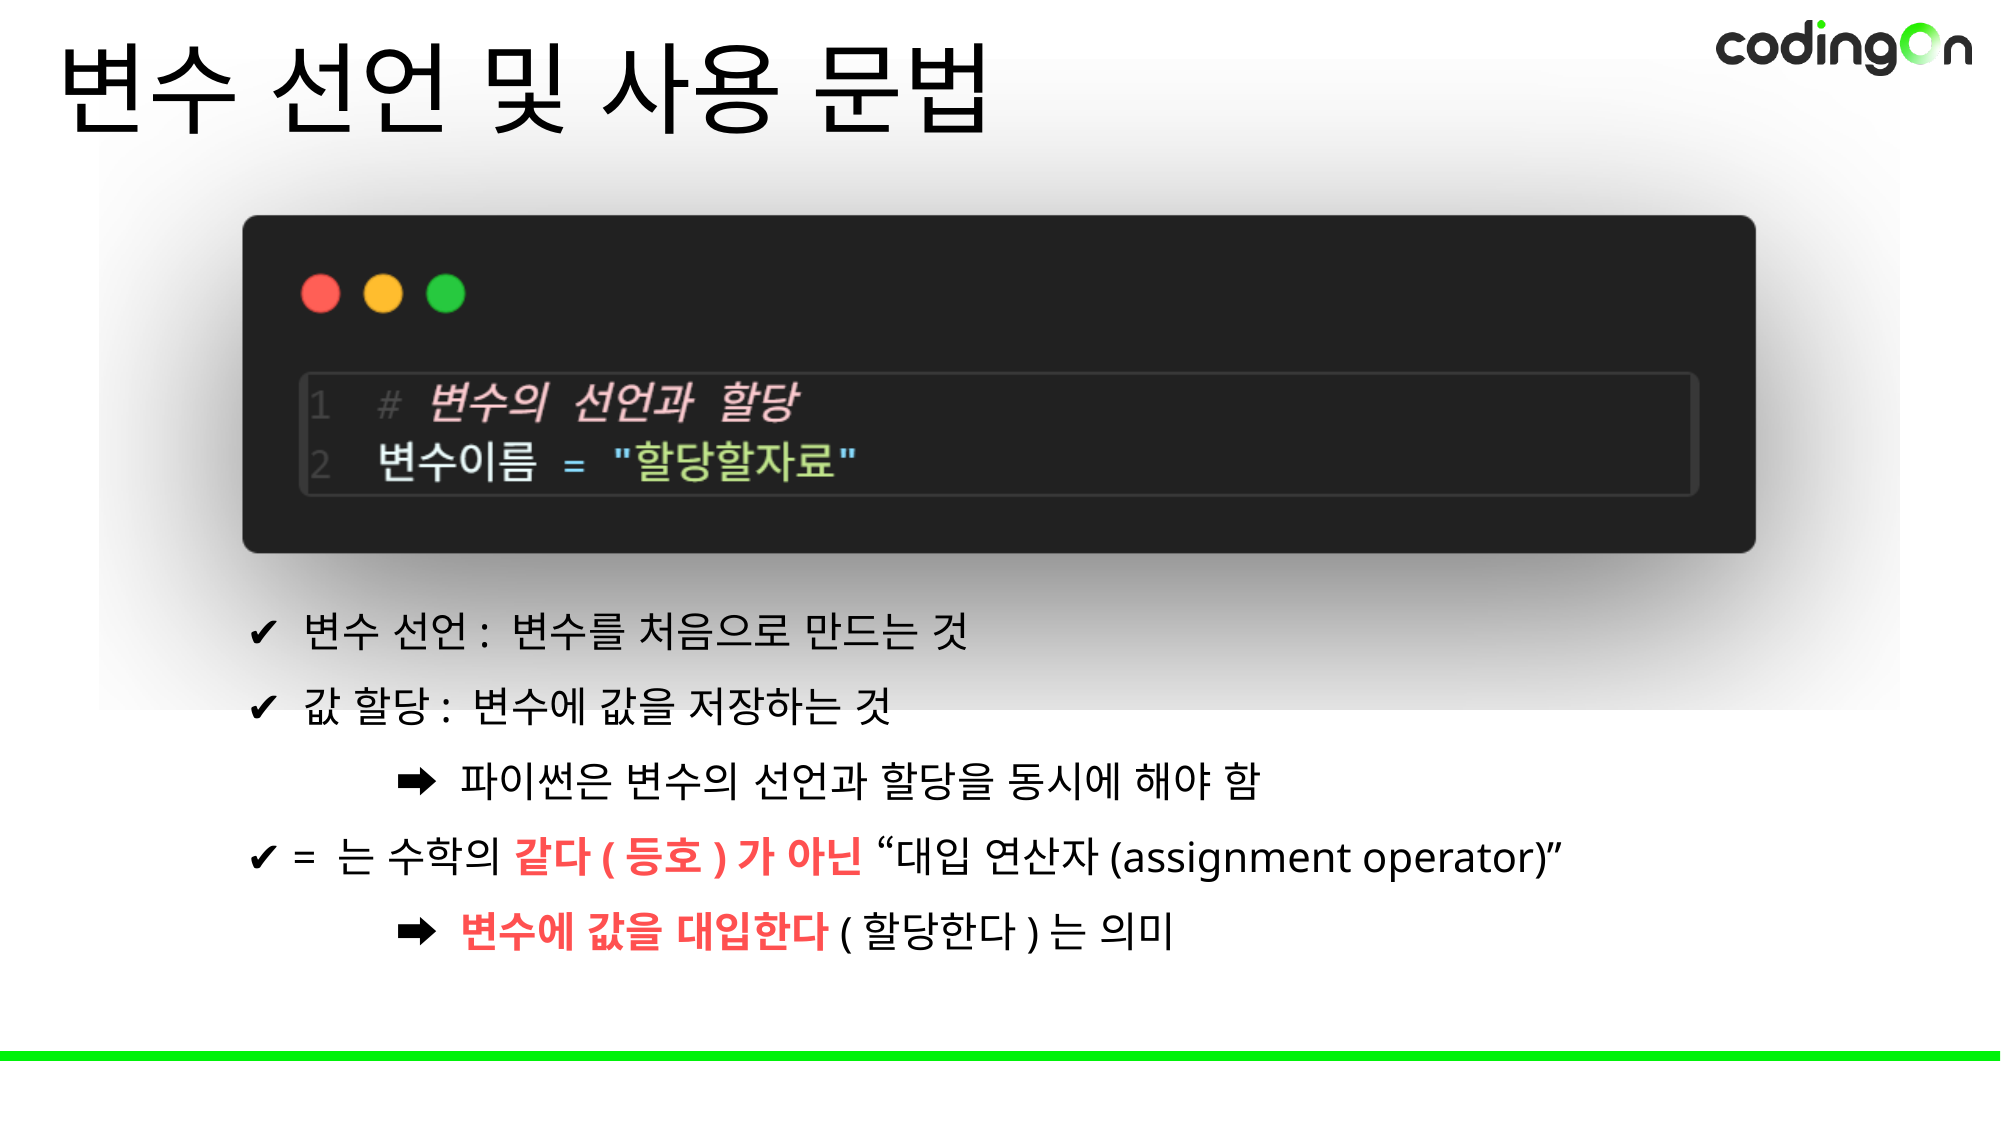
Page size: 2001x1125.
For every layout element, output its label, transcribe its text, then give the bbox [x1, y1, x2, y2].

title 변수 선언 및 사용 문법 [41, 0, 1767, 188]
text_box ✔️ 변수 선언: 변수를 처음으로 만드는 것 ✔️ 값 할당: 변수에 값을 저장하는 것 ➡️ 파이썬은 변수의 선언과 할당을 동시에 해야 함 ✔️ = 는 수학의 같다(등호)가 아닌 “대입 연산자(assignment operator)” ➡️ 변수에 값을 대입한다(할당한다)는 의미 [156, 710, 1689, 1038]
picture [99, 20, 1972, 710]
